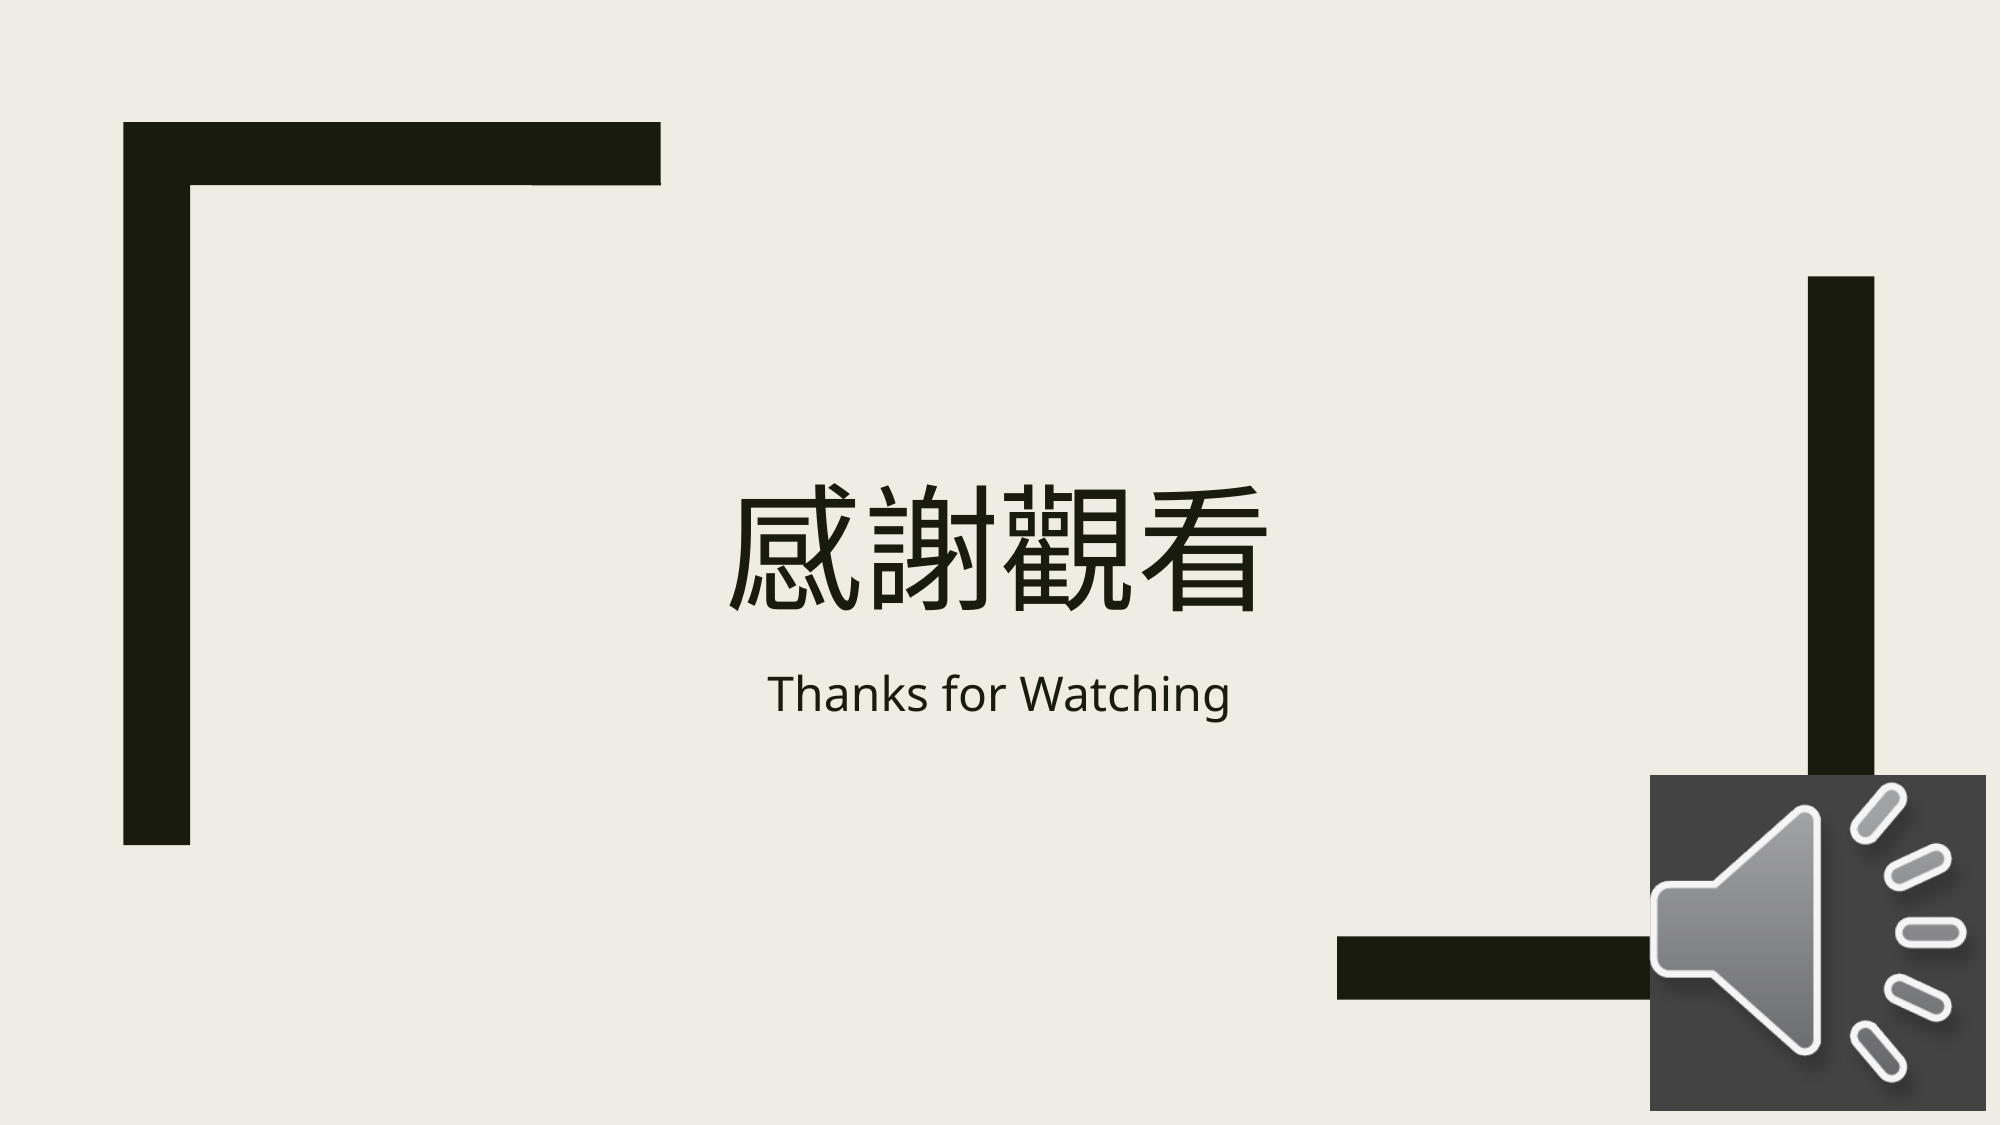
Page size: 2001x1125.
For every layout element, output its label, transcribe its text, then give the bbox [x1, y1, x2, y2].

picture [1648, 773, 1987, 1112]
title 感謝觀看 [314, 293, 1686, 638]
subtitle Thanks for Watching [439, 649, 1561, 828]
